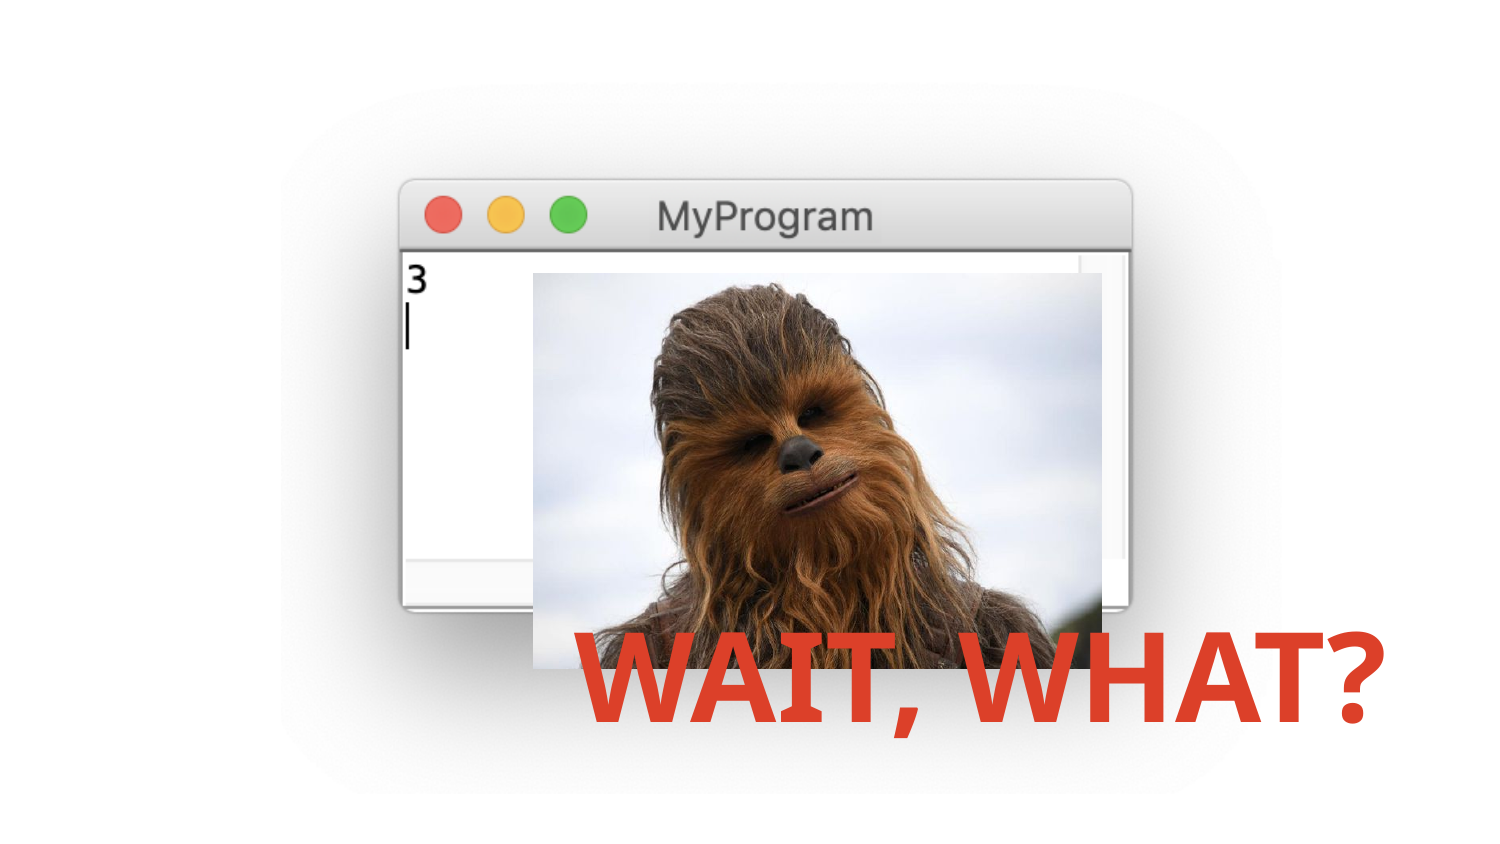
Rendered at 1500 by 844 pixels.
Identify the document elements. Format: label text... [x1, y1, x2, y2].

picture [281, 49, 1307, 794]
text_box WAIT, WHAT? [1310, 582, 1463, 744]
